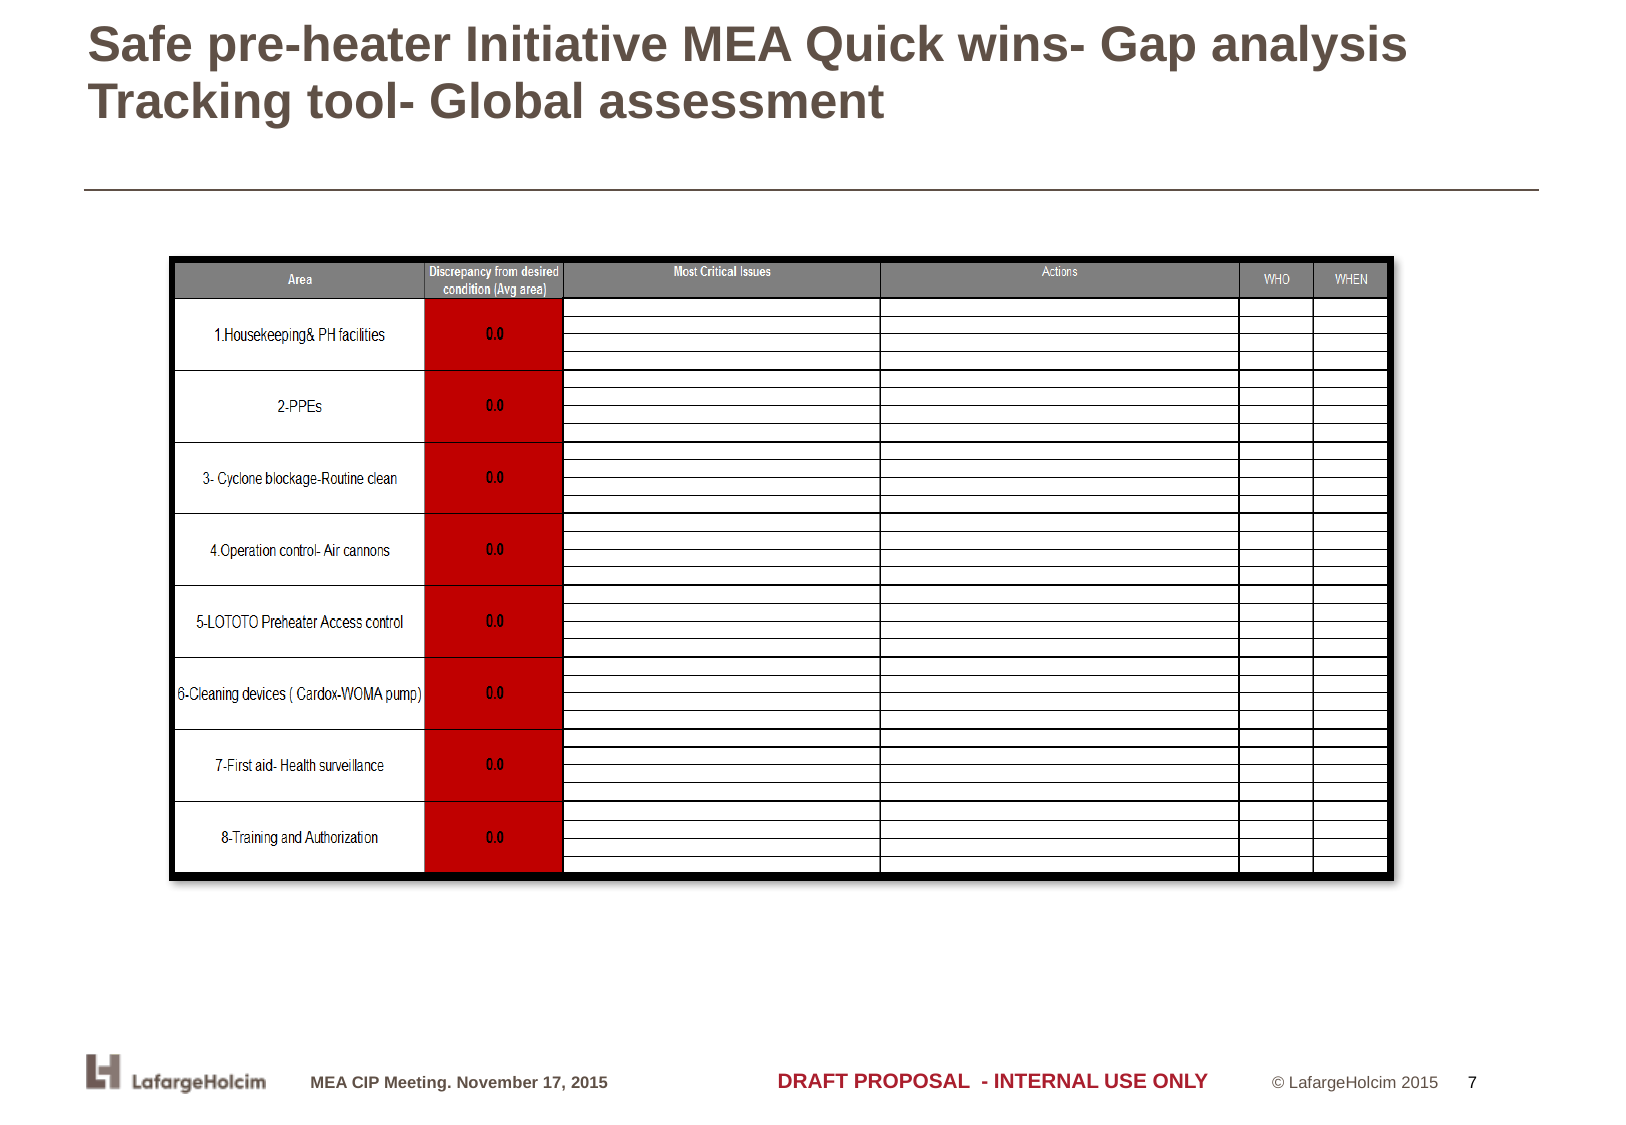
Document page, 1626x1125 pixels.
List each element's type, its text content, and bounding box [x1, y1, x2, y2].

title Safe pre-heater Initiative MEA Quick wins- Gap analysis Tracking tool- Global assessment [87, 49, 1544, 191]
picture [174, 262, 1388, 876]
picture [85, 1053, 266, 1094]
slide_number 7 [1467, 1064, 1540, 1093]
